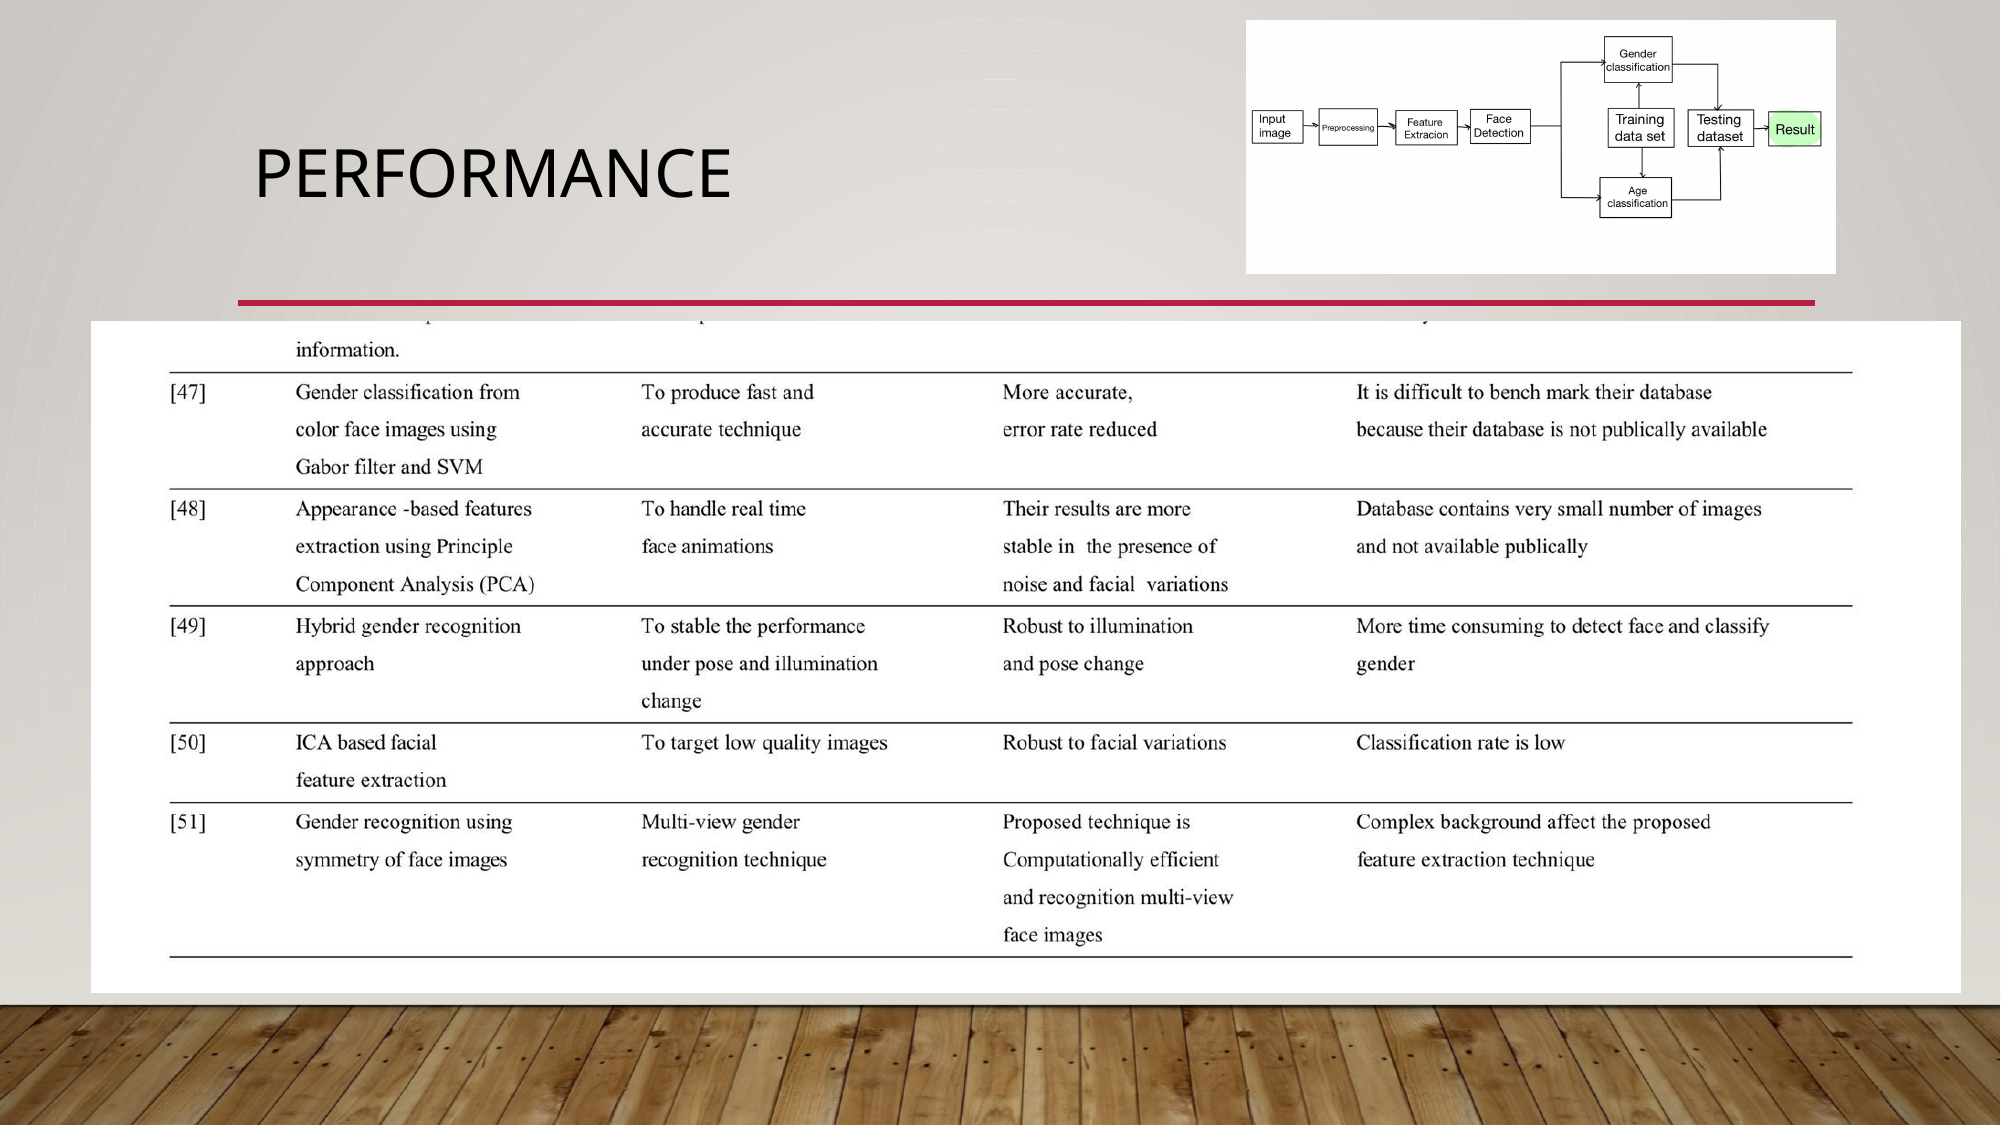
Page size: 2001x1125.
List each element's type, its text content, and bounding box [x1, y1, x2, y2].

picture [0, 1005, 2000, 1125]
picture [91, 321, 1961, 994]
picture [1246, 20, 1836, 274]
title Performance [238, 131, 1814, 305]
